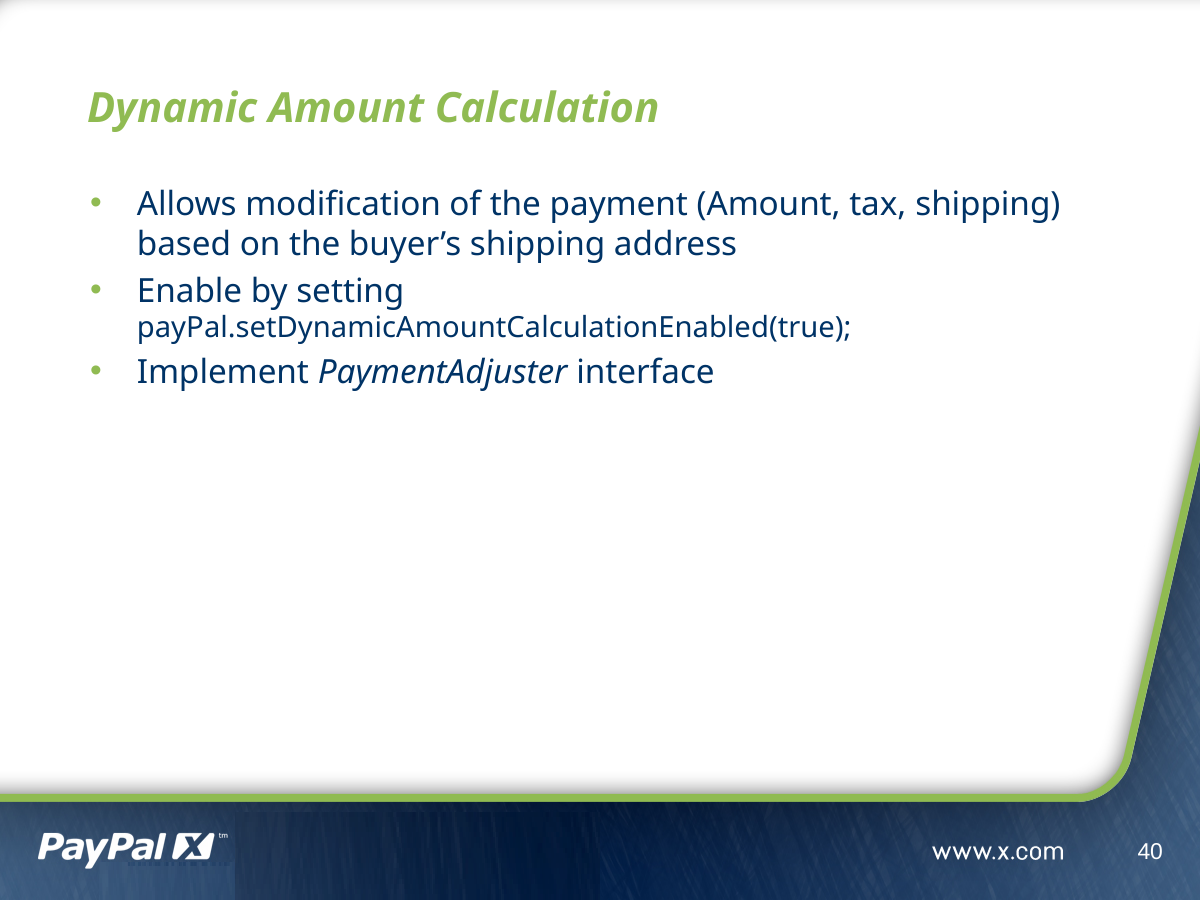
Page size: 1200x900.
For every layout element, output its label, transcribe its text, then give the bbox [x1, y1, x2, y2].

slide_number 40 [1074, 830, 1176, 891]
list Allows modification of the payment (Amount, tax, shipping) based on the buyer’s shipping address Enable by setting payPal.setDynamicAmountCalculationEnabled(true); Implement PaymentAdjuster interface [75, 174, 1100, 713]
title Dynamic Amount Calculation [75, 50, 1095, 163]
picture [0, 0, 1200, 900]
